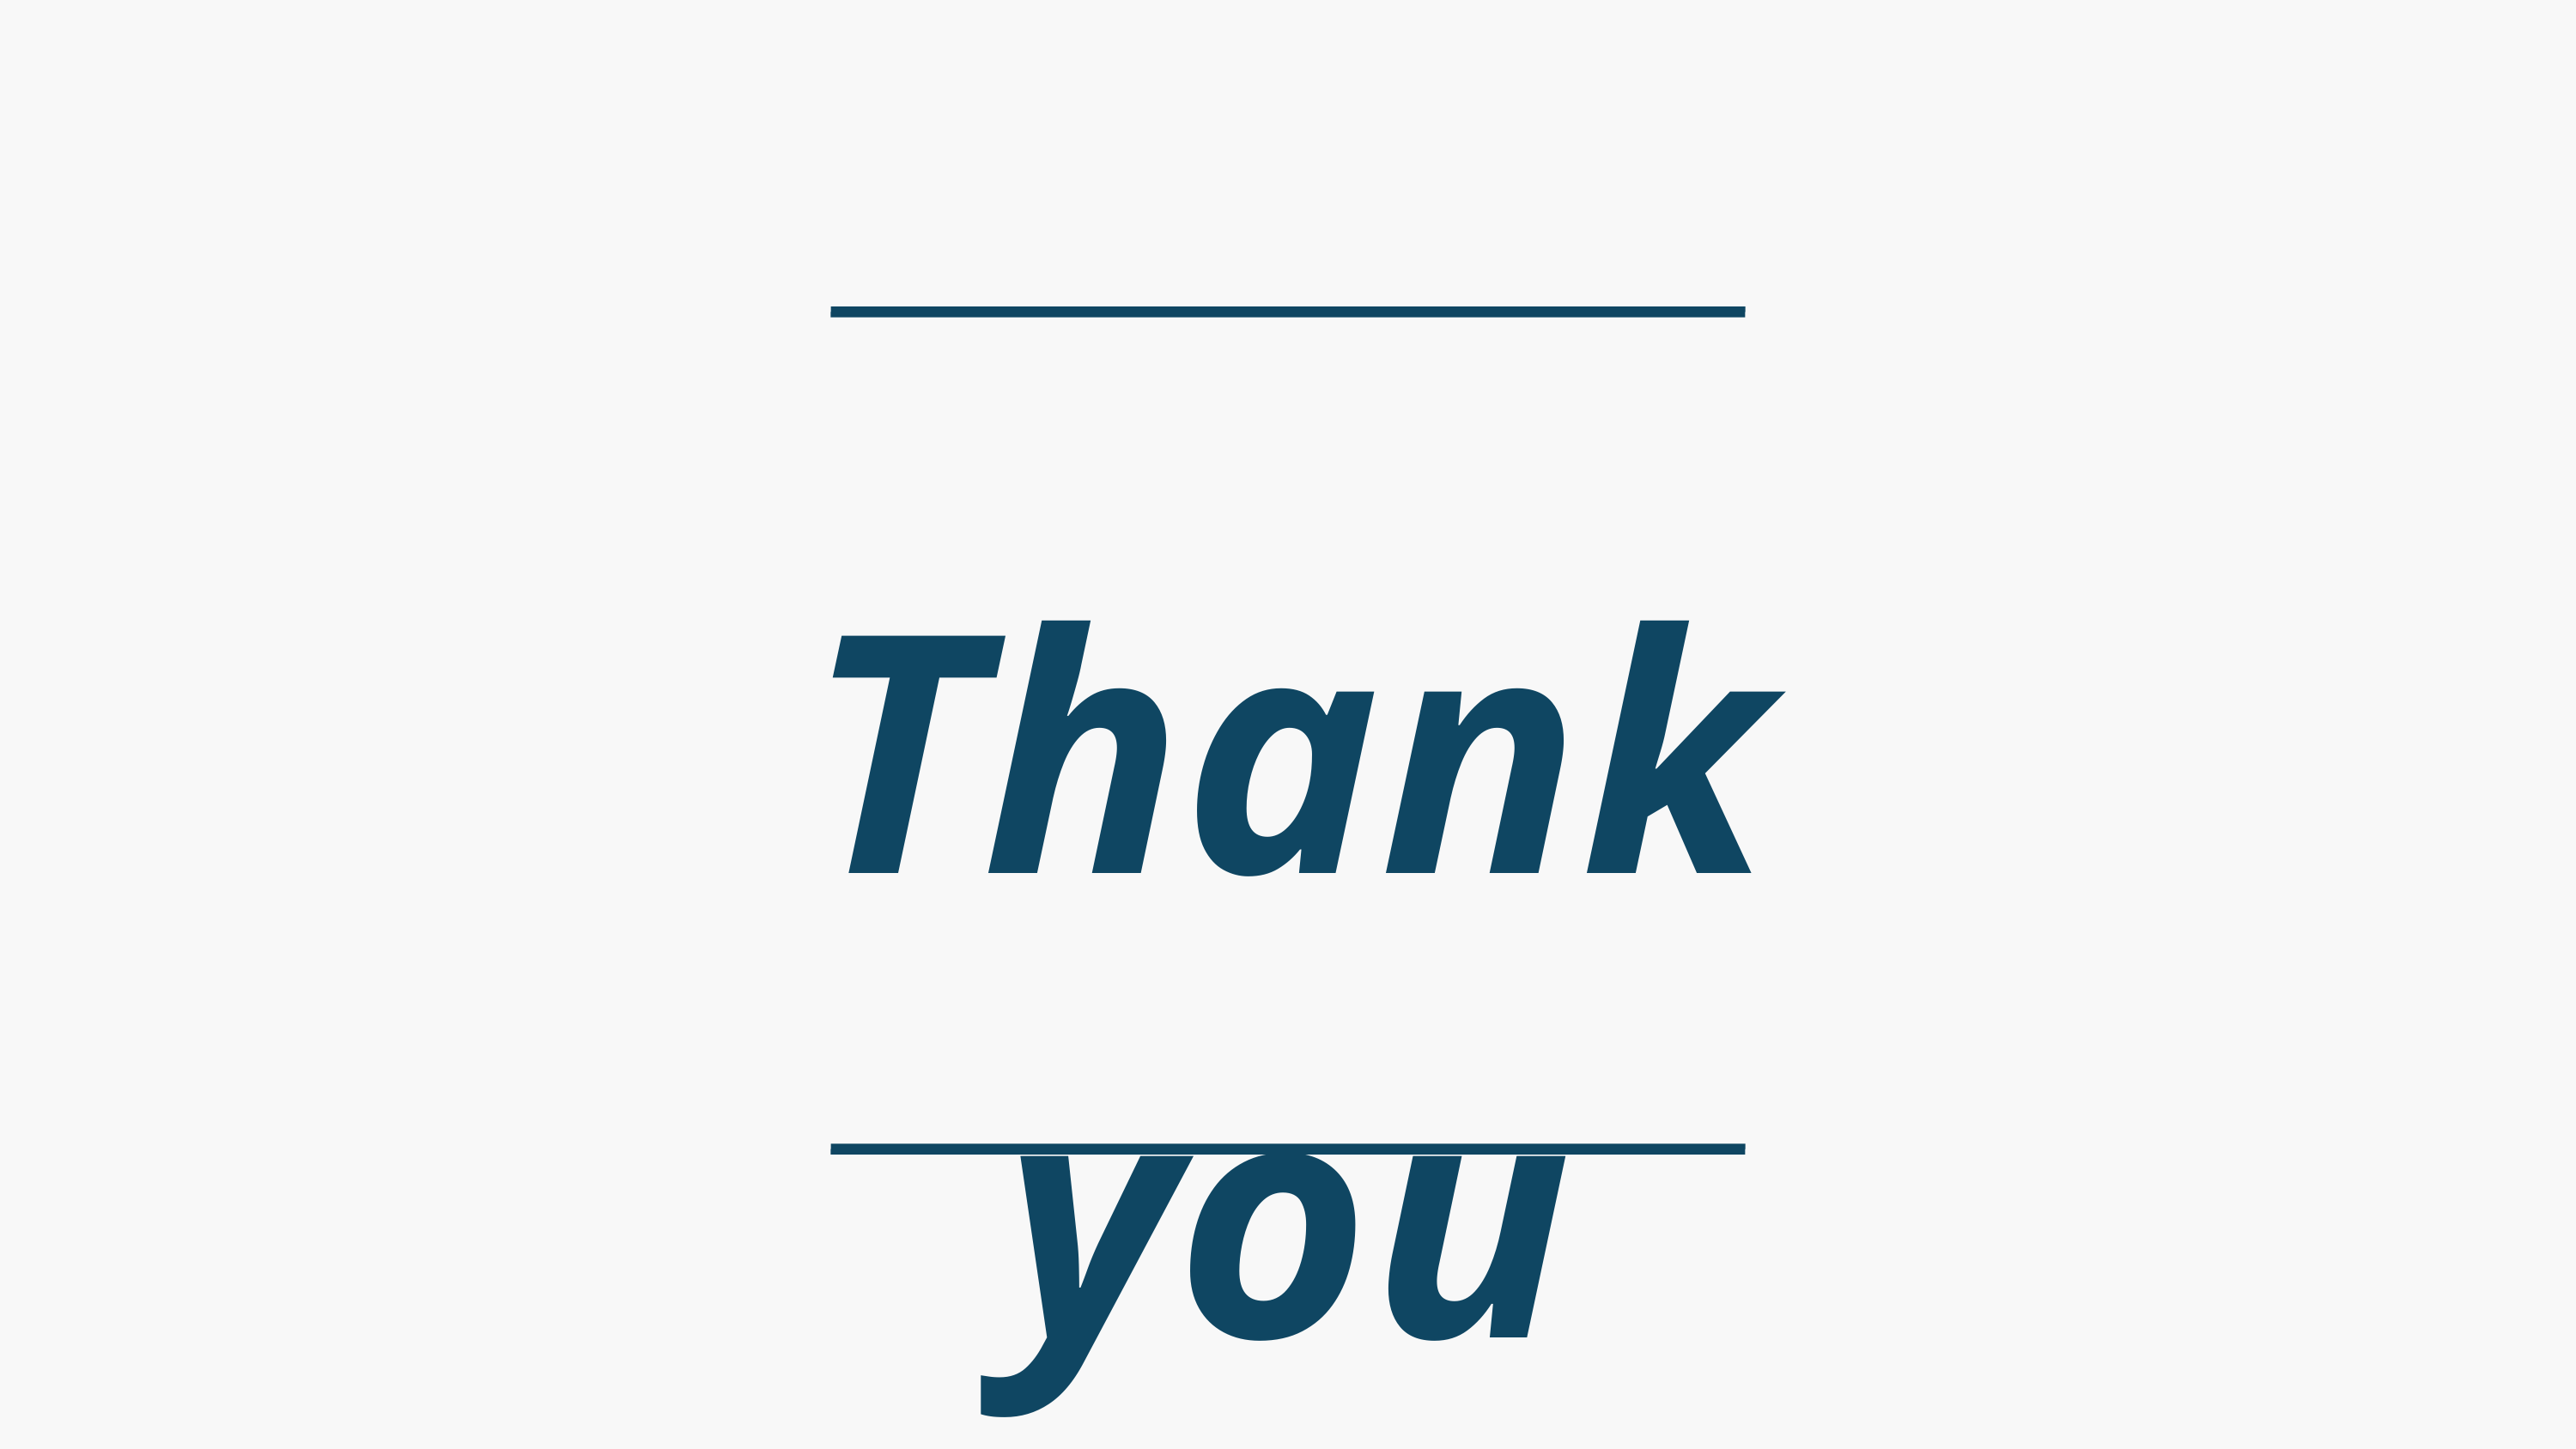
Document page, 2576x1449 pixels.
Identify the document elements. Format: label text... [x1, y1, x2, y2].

text_box Thank you [484, 474, 2092, 1405]
